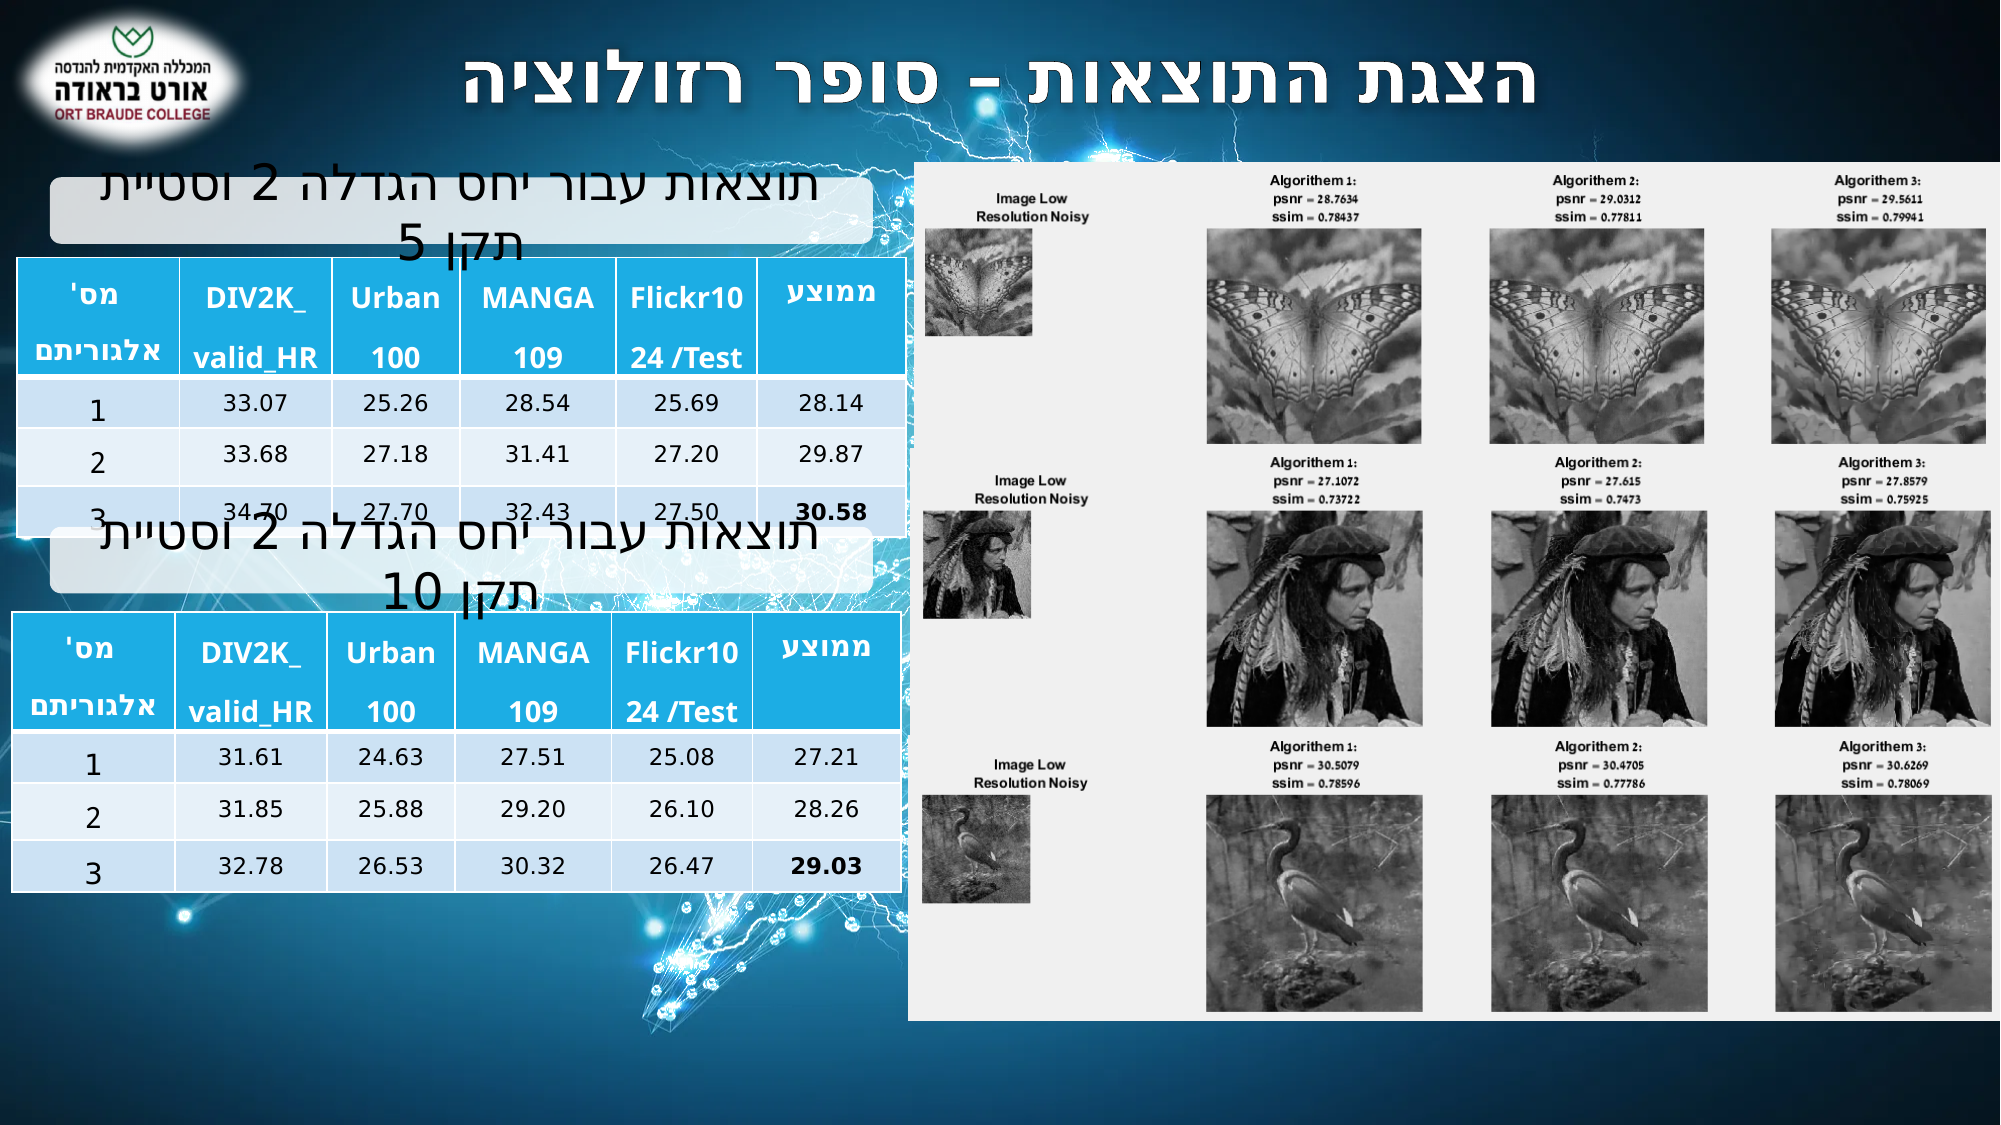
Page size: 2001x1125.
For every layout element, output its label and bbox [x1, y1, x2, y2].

text_box [908, 161, 2000, 1021]
picture [0, 0, 2000, 1125]
